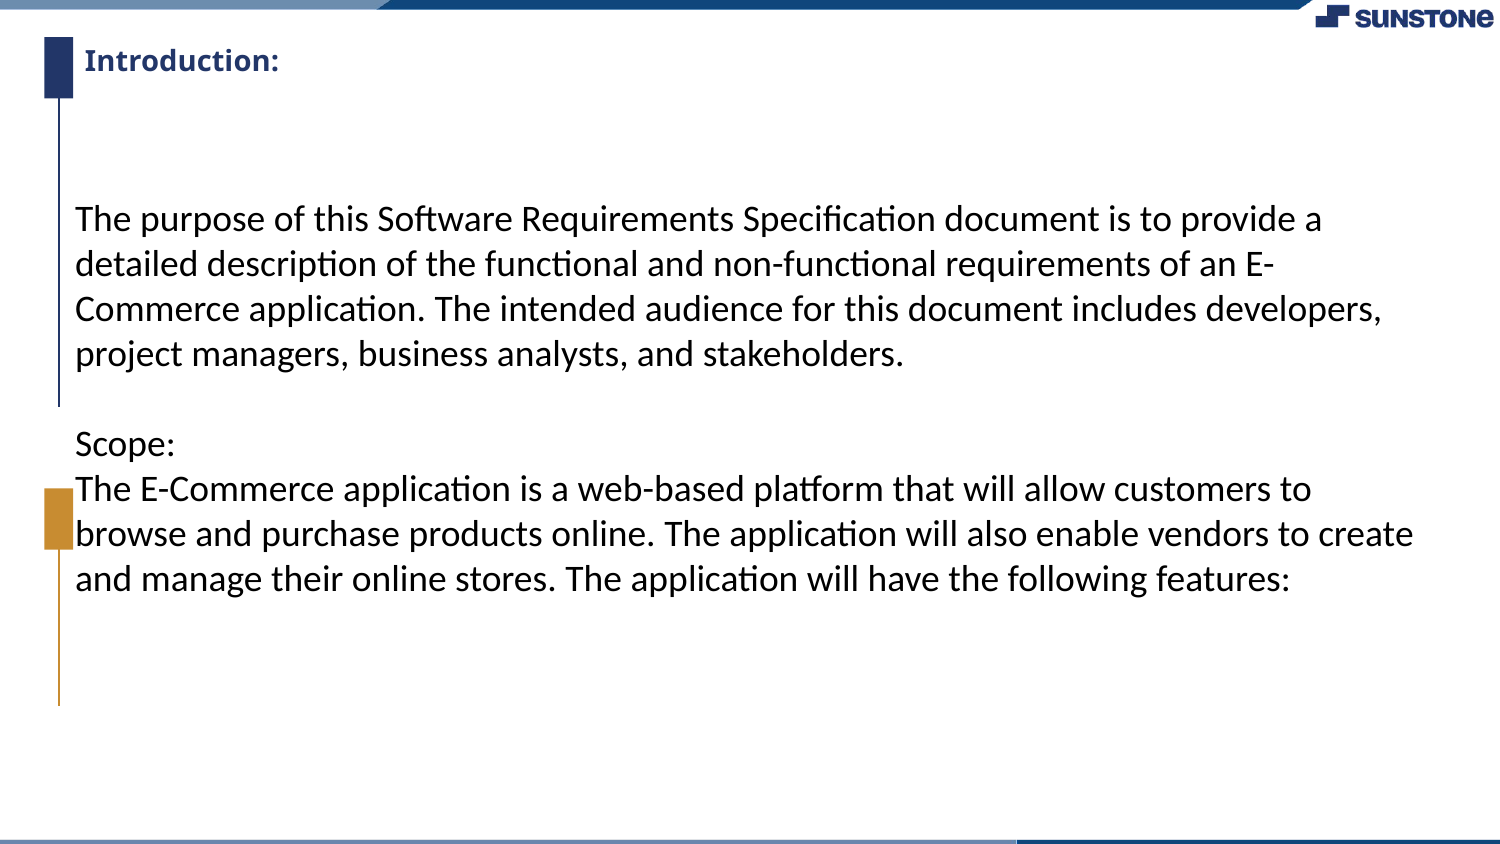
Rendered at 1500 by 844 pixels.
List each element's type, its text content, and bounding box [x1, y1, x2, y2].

picture [0, 0, 1500, 844]
title Introduction: [85, 41, 1415, 113]
list The purpose of this Software Requirements Specification document is to provide a detailed description of the functional and non-functional requirements of an E-Commerce application. The intended audience for this document includes developers, project managers, business analysts, and stakeholders. Scope: The E-Commerce application is a web-based platform that will allow customers to browse and purchase products online. The application will also enable vendors to create and manage their online stores. The application will have the following features: [75, 194, 1425, 649]
